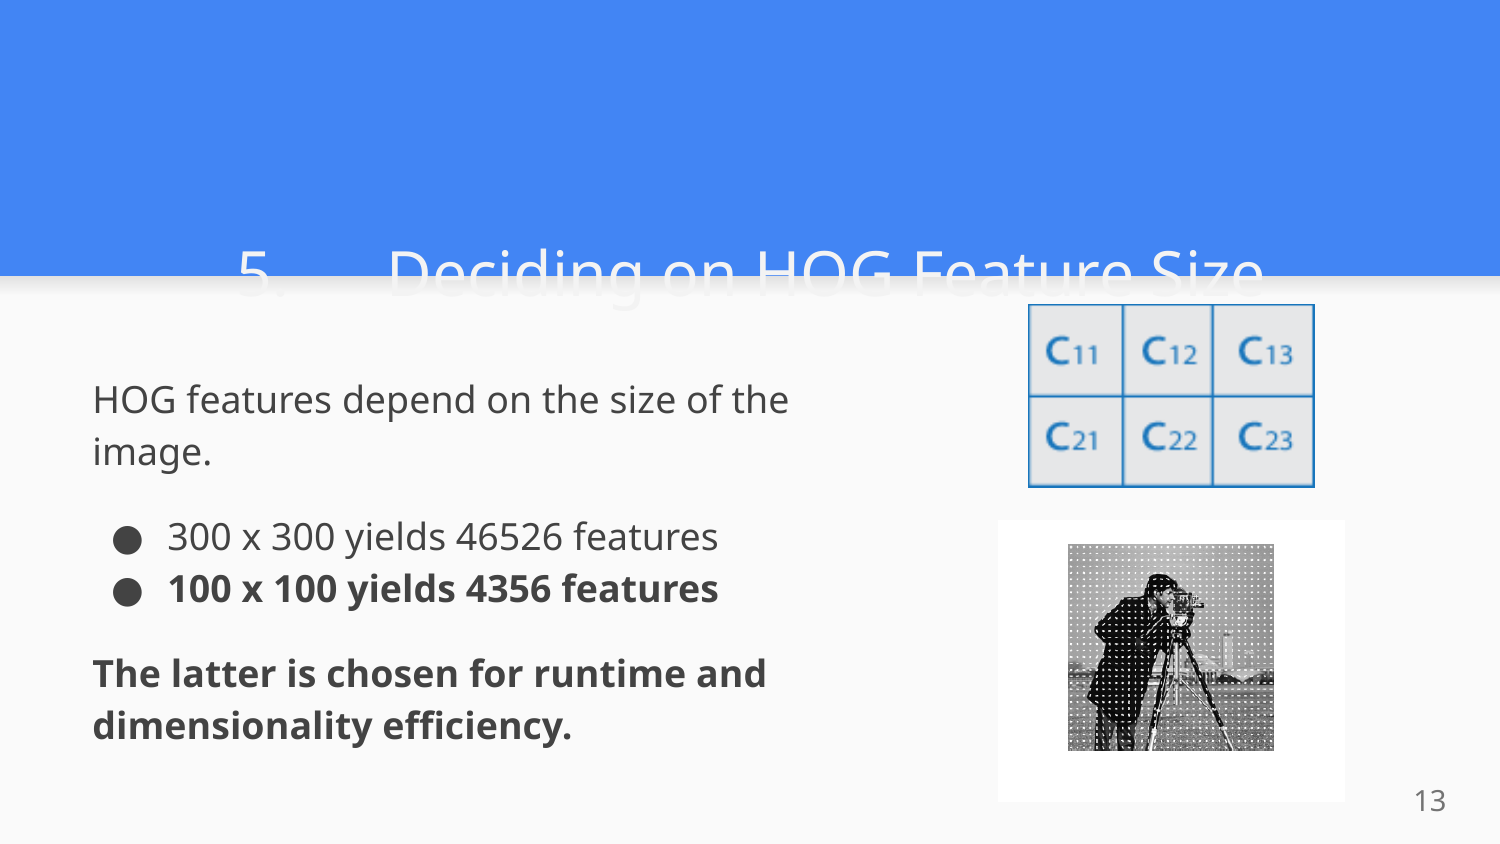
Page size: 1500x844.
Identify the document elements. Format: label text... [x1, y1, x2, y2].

picture [1028, 304, 1315, 488]
title 5. Deciding on HOG Feature Size [77, 197, 1427, 324]
picture [998, 520, 1345, 802]
slide_number ‹#› [1398, 770, 1489, 835]
list HOG features depend on the size of the image. 300 x 300 yields 46526 features 100 x 100 yields 4356 features The latter is chosen for runtime and dimensionality efficiency. [77, 354, 888, 699]
